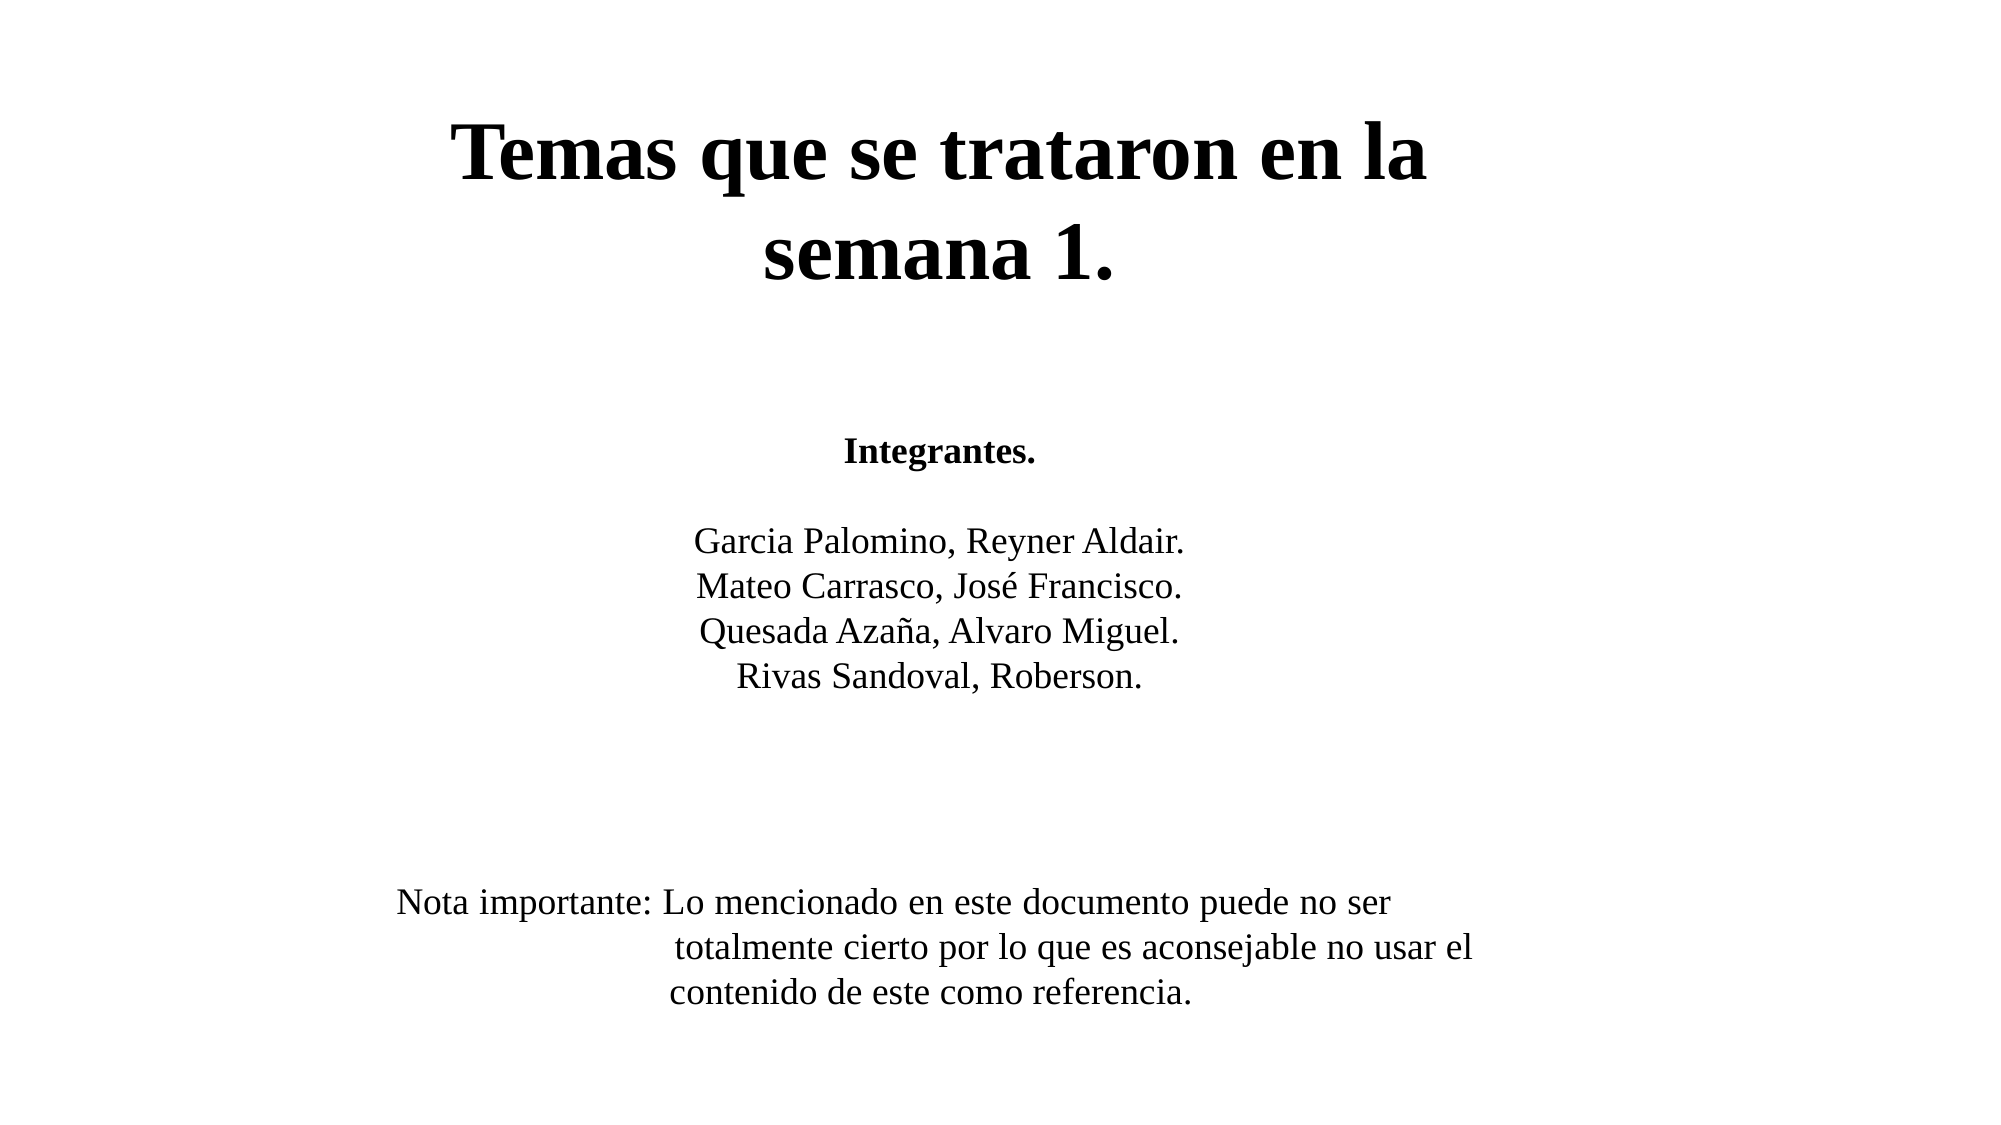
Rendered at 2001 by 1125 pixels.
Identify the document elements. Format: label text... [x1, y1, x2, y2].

text_box Integrantes. Garcia Palomino, Reyner Aldair. Mateo Carrasco, José Francisco. Quesada Azaña, Alvaro Miguel. Rivas Sandoval, Roberson. [321, 418, 1559, 704]
text_box Temas que se trataron en la semana 1. [303, 88, 1576, 304]
text_box Nota importante: Lo mencionado en este documento puede no ser totalmente cierto por lo que es aconsejable no usar el contenido de este como referencia. [381, 869, 1619, 1020]
